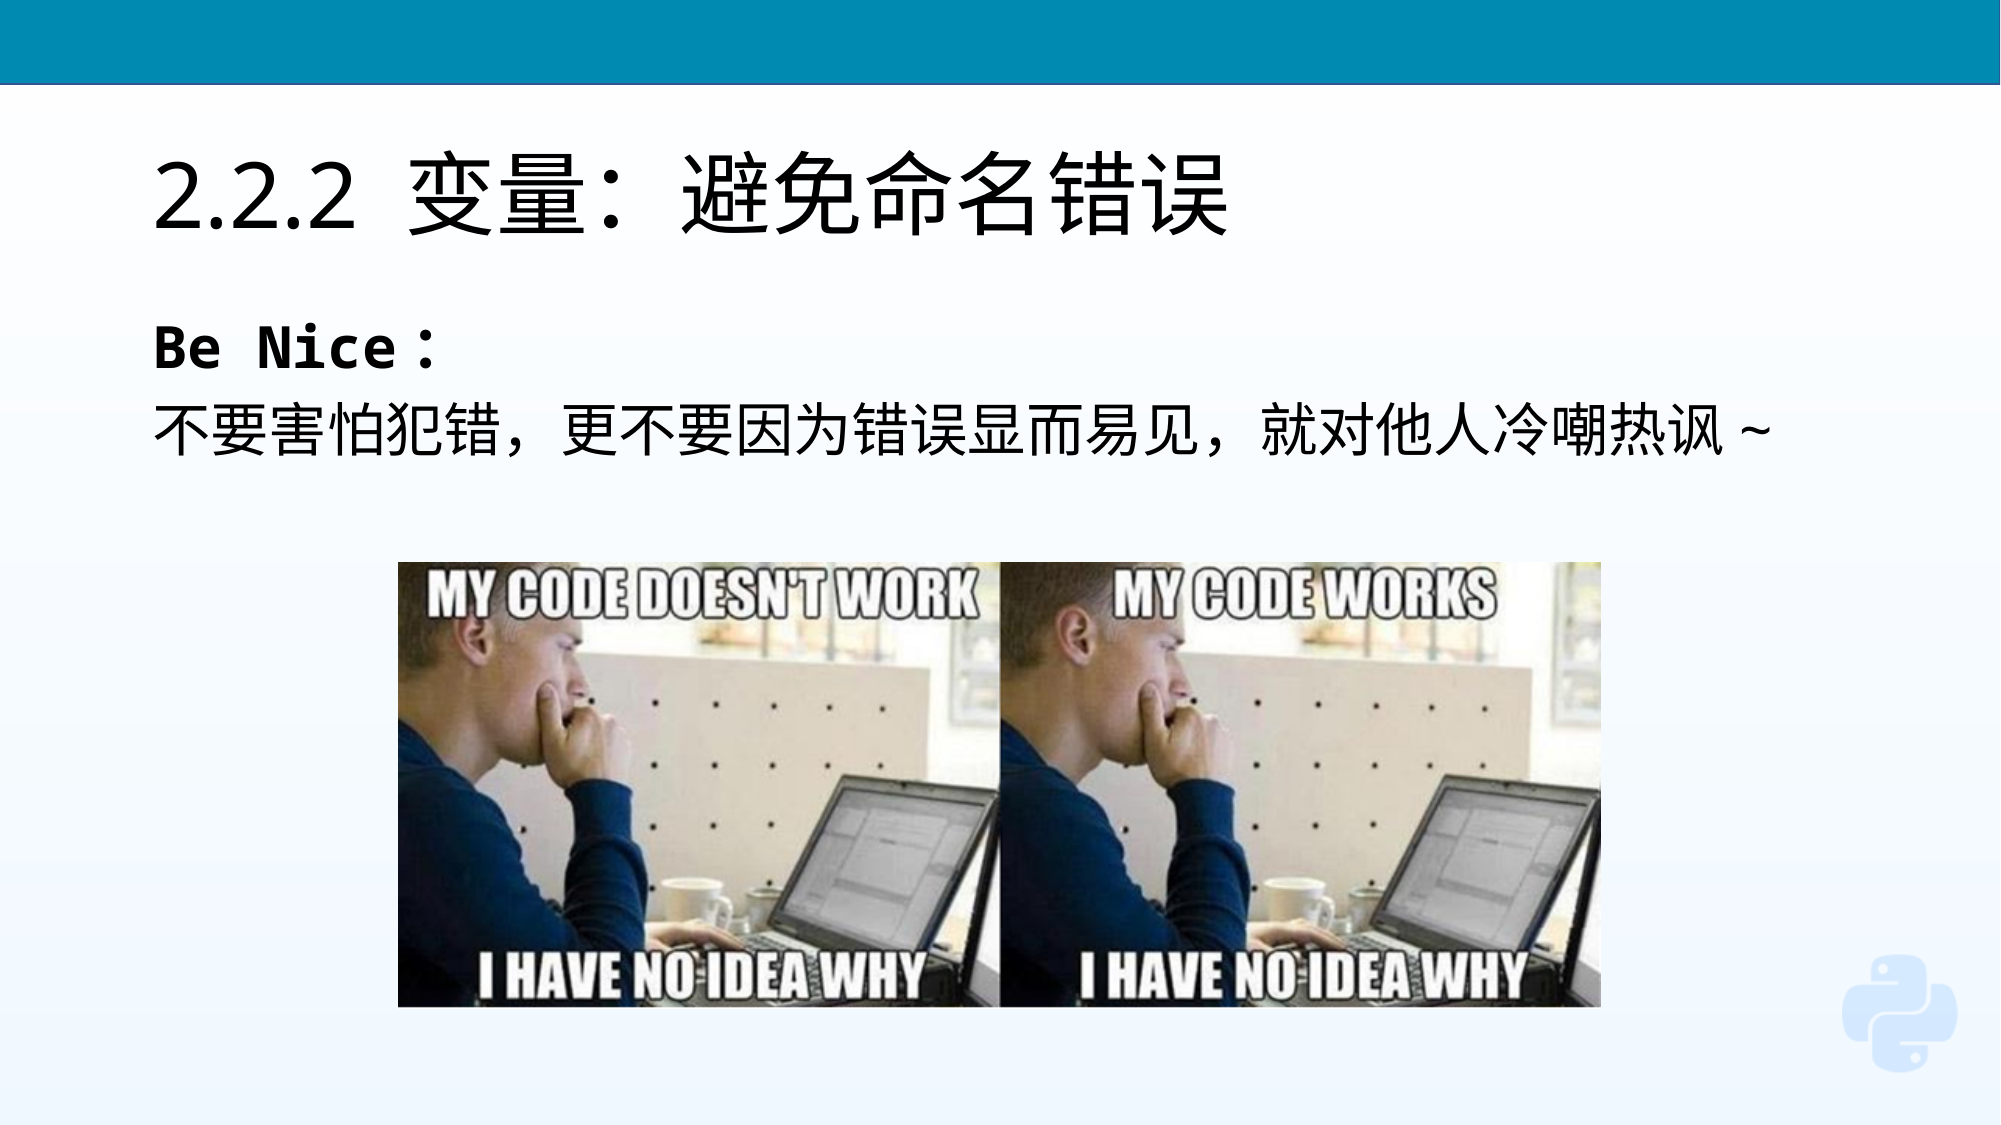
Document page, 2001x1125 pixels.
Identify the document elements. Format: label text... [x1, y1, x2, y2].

picture [398, 562, 1601, 1009]
picture [1842, 946, 1958, 1081]
list Be Nice： 不要害怕犯错，更不要因为错误显而易见，就对他人冷嘲热讽~ [137, 310, 1863, 1024]
title 2.2.2 变量：避免命名错误 [137, 115, 1863, 282]
